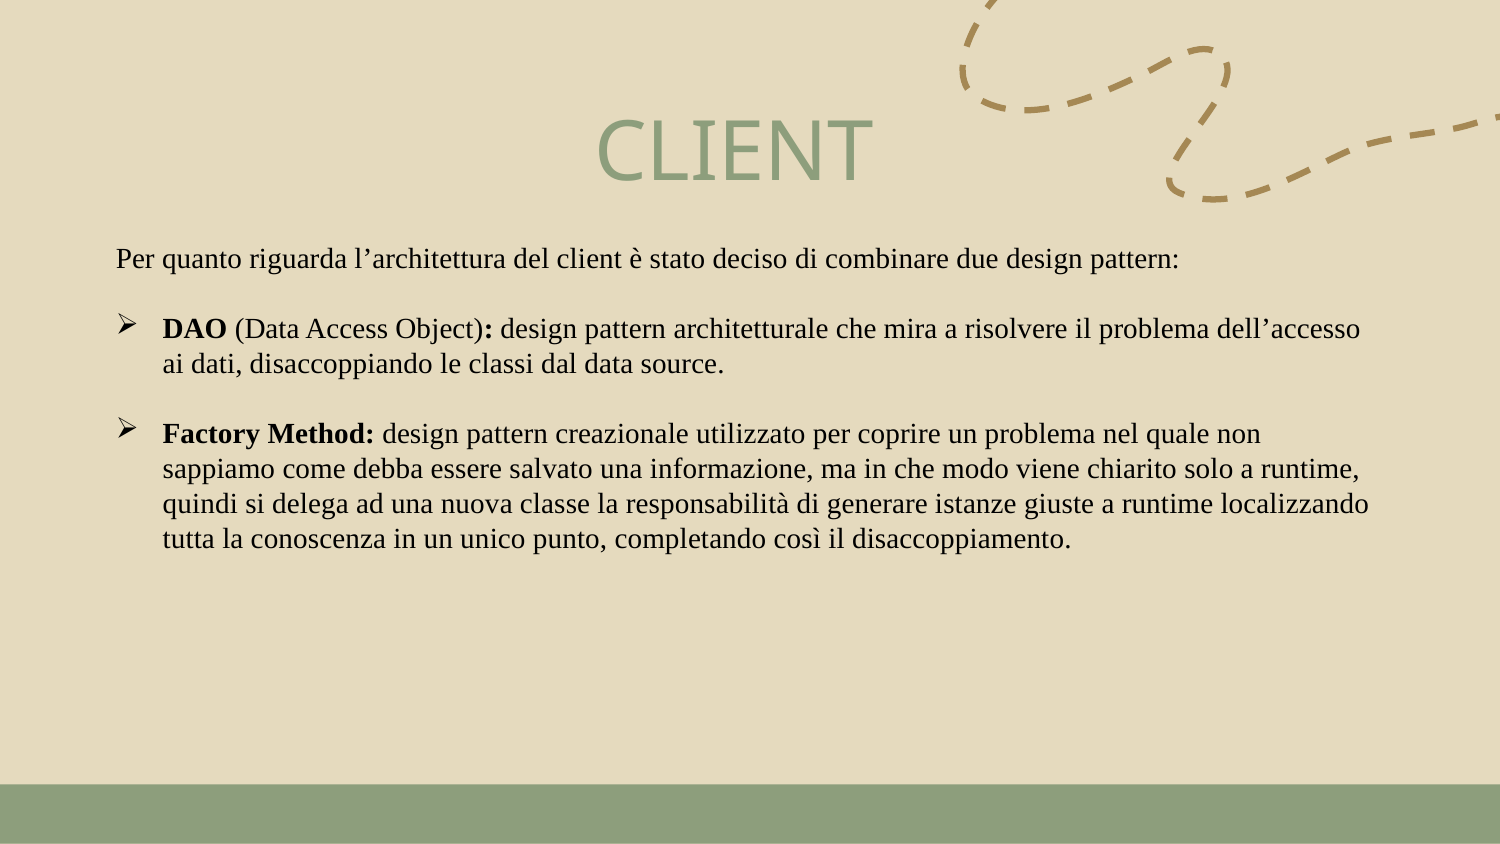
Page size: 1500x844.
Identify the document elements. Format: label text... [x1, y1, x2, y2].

list Per quanto riguarda l’architettura del client è stato deciso di combinare due design pattern: DAO (Data Access Object): design pattern architetturale che mira a risolvere il problema dell’accesso ai dati, disaccoppiando le classi dal data source. Factory Method: design pattern creazionale utilizzato per coprire un problema nel quale non sappiamo come debba essere salvato una informazione, ma in che modo viene chiarito solo a runtime, quindi si delega ad una nuova classe la responsabilità di generare istanze giuste a runtime localizzando tutta la conoscenza in un unico punto, completando così il disaccoppiamento. [100, 224, 1400, 762]
text_box [0, 784, 1500, 844]
title CLIENT [80, 82, 1388, 177]
